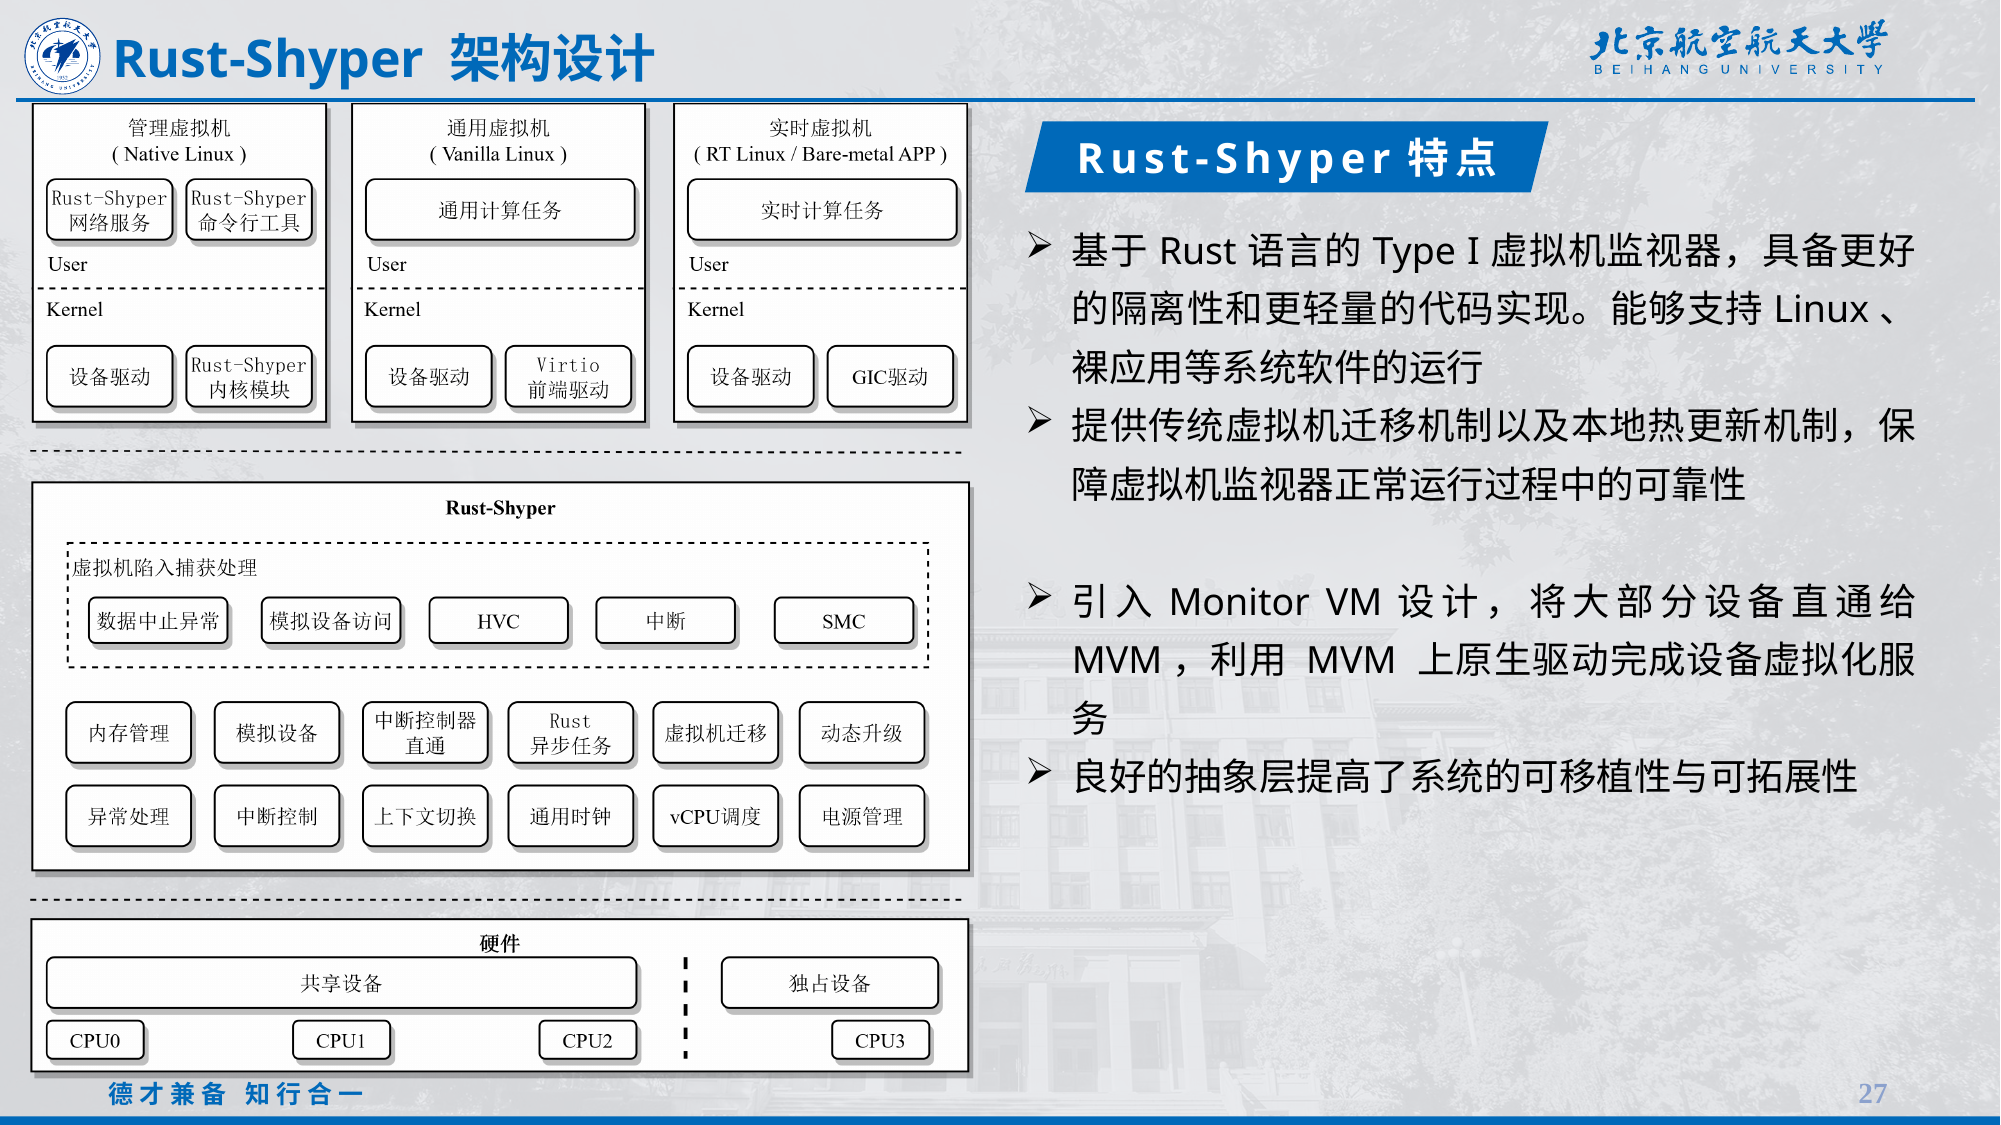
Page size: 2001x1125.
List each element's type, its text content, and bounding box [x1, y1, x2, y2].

picture [30, 103, 975, 1080]
list Rust-Shyper 架构设计 [112, 25, 1177, 97]
text_box Rust-Shyper特点 [1023, 120, 1550, 194]
slide_number 27 [1437, 1080, 1888, 1105]
text_box 基于Rust语言的Type I虚拟机监视器，具备更好的隔离性和更轻量的代码实现。能够支持Linux、裸应用等系统软件的运行 提供传统虚拟机迁移机制以及本地热更新机制，保障虚拟机监视器正常运行过程中的可靠性 引入Monitor VM设计，将大部分设备直通给 MVM，利用 MVM 上原生驱动完成设备虚拟化服务 良好的抽象层提高了系统的可移植性与可拓展性 [1024, 213, 1917, 916]
